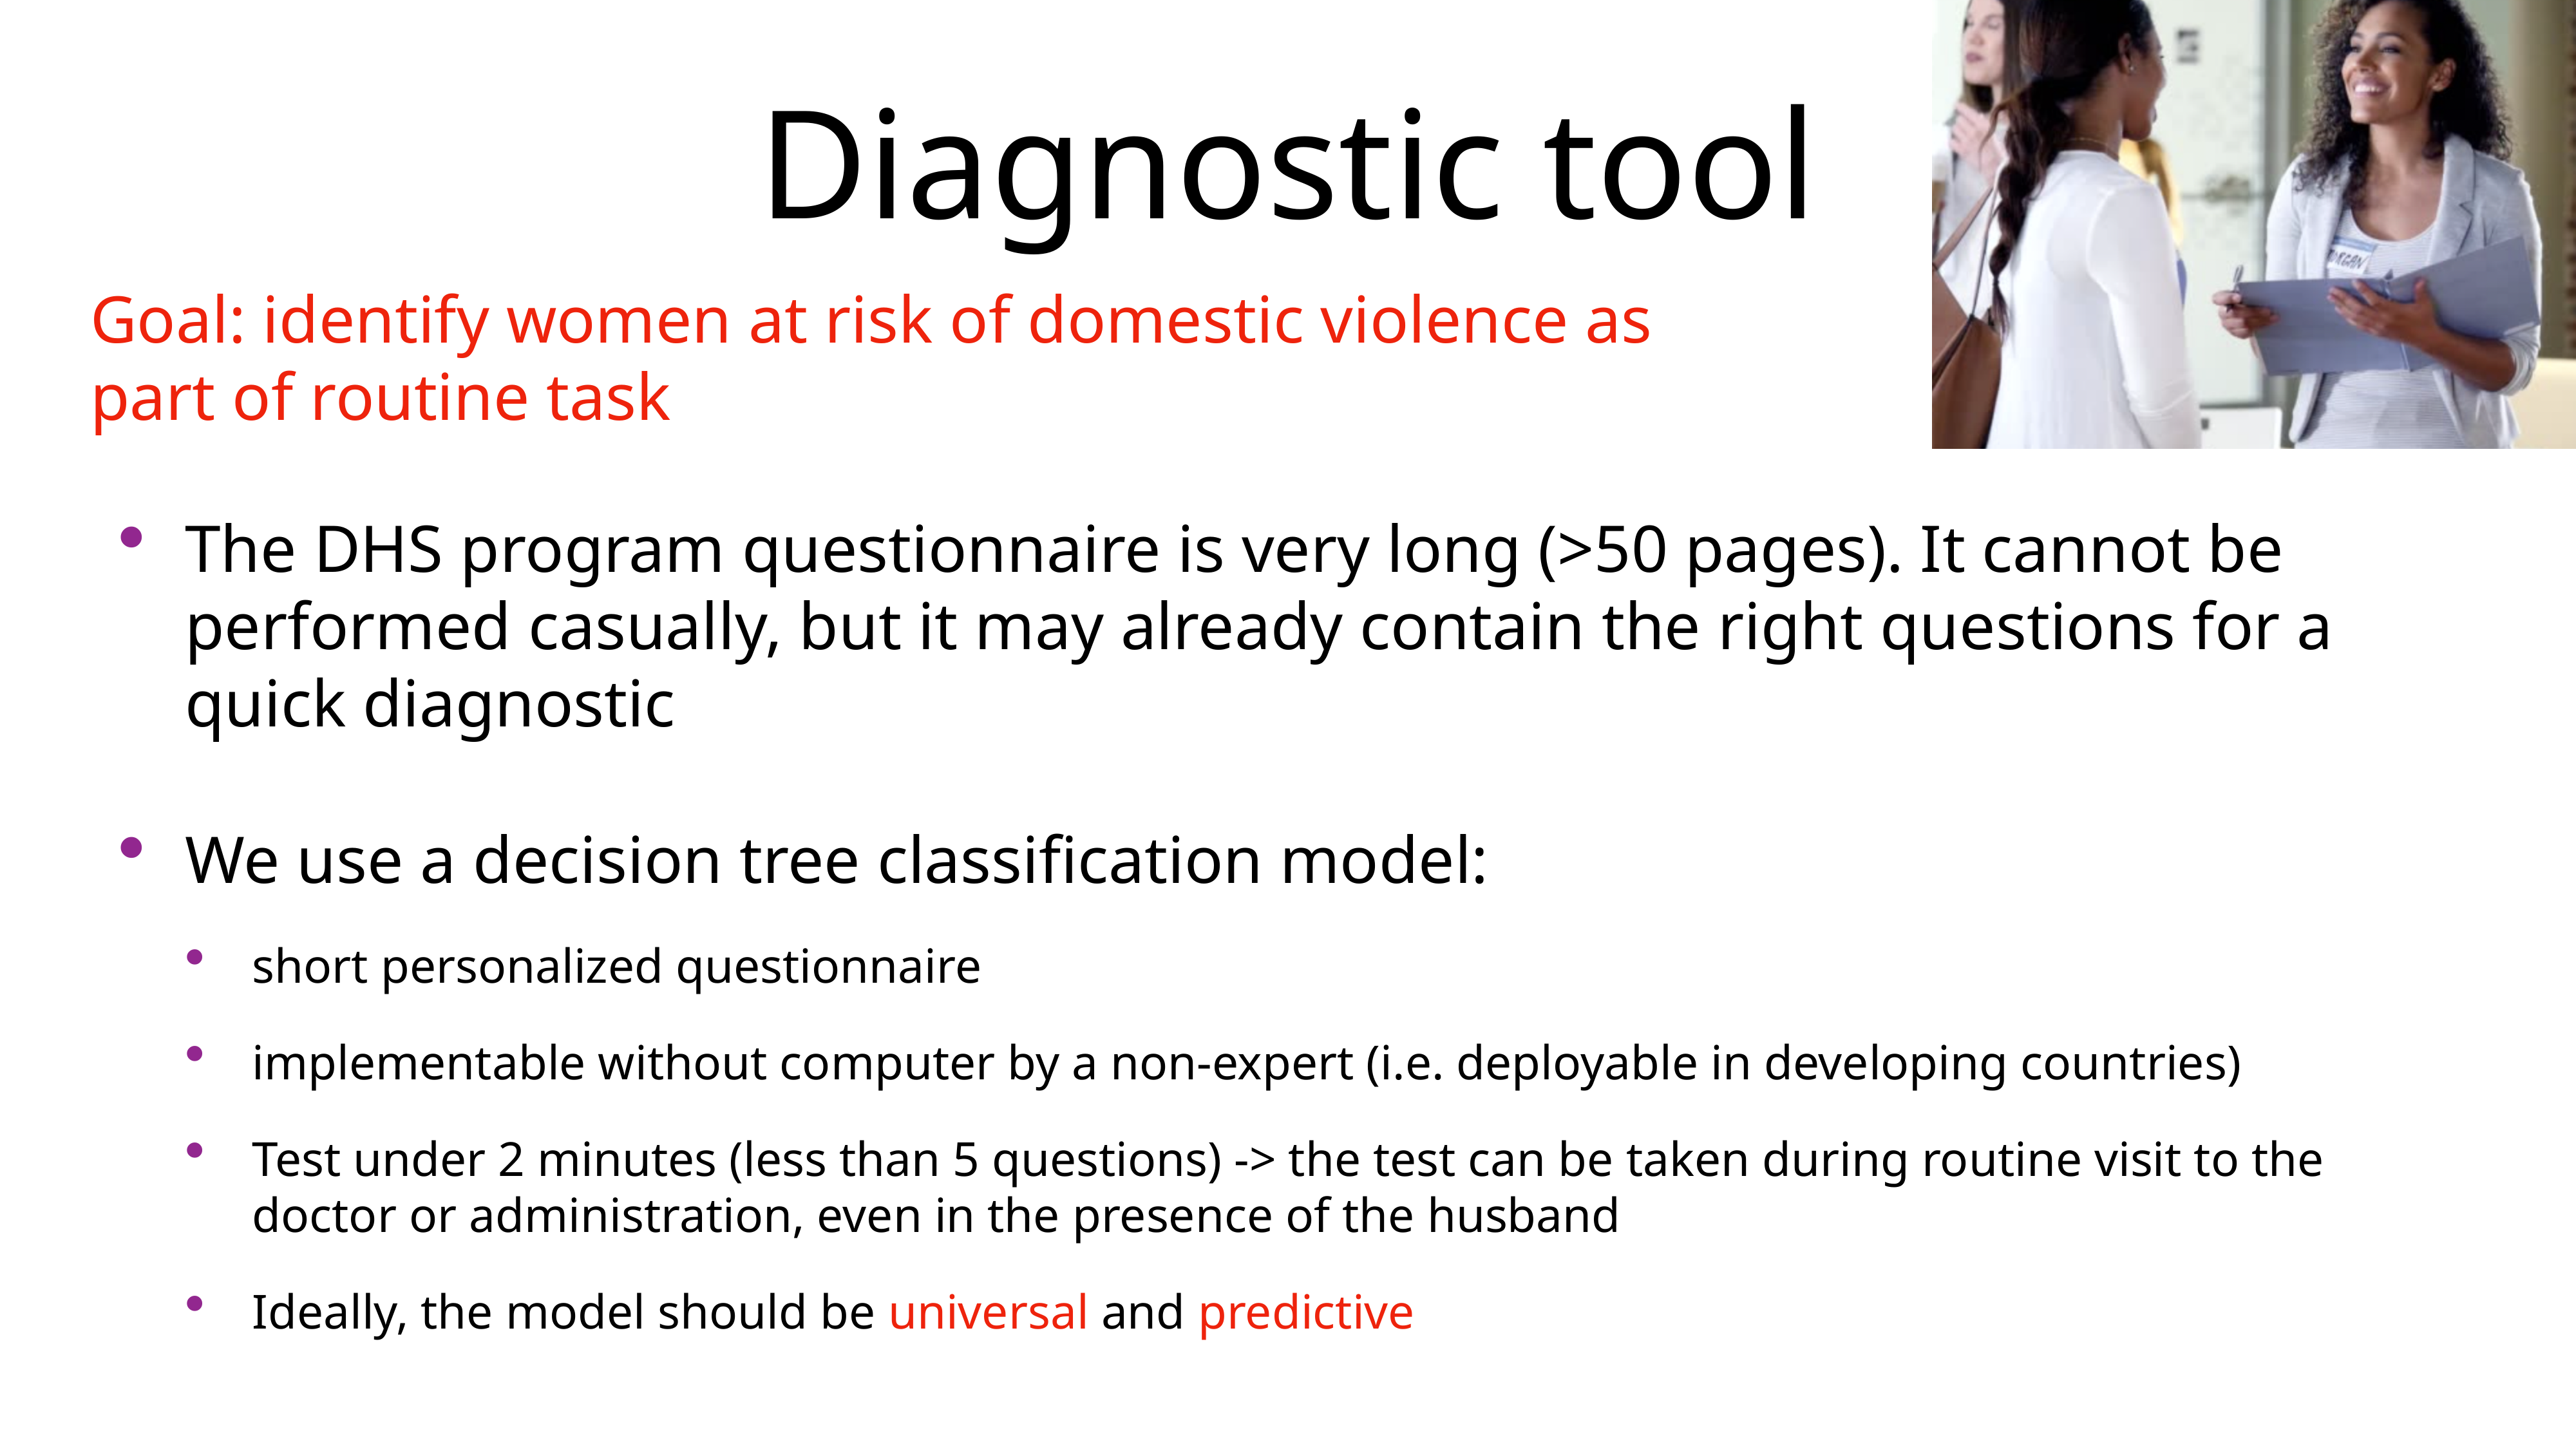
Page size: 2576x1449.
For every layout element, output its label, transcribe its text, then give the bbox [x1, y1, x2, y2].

picture [1932, 0, 2576, 450]
list The DHS program questionnaire is very long (>50 pages). It cannot be performed casually, but it may already contain the right questions for a quick diagnostic We use a decision tree classification model: short personalized questionnaire implementable without computer by a non-expert (i.e. deployable in developing countries) Test under 2 minutes (less than 5 questions) -> the test can be taken during routine visit to the doctor or administration, even in the presence of the husband Ideally, the model should be universal and predictive [112, 431, 2464, 1415]
text_box Goal: identify women at risk of domestic violence as part of routine task [84, 272, 1718, 439]
title Diagnostic tool [178, 37, 1928, 279]
